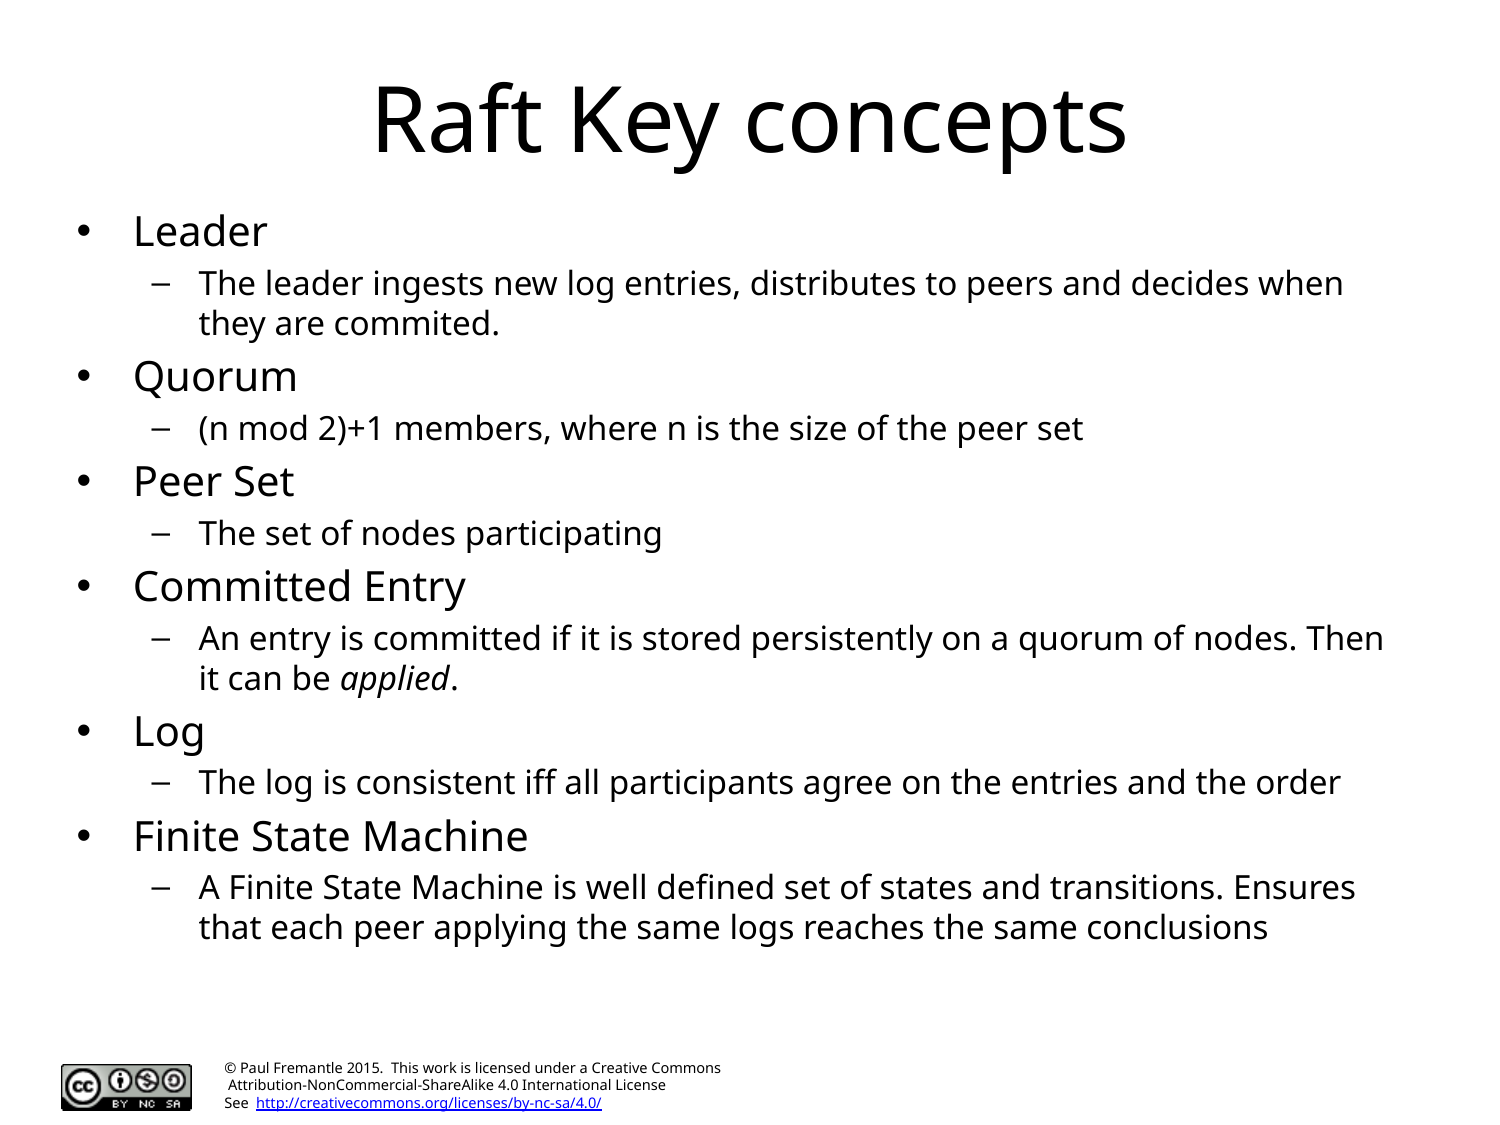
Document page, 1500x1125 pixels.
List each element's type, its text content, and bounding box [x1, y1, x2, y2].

picture [61, 1064, 192, 1111]
list Leader The leader ingests new log entries, distributes to peers and decides when they are commited. Quorum (n mod 2)+1 members, where n is the size of the peer set Peer Set The set of nodes participating Committed Entry An entry is committed if it is stored persistently on a quorum of nodes. Then it can be applied. Log The log is consistent iff all participants agree on the entries and the order Finite State Machine A Finite State Machine is well defined set of states and transitions. Ensures that each peer applying the same logs reaches the same conclusions [61, 197, 1412, 941]
title Raft Key concepts [75, 22, 1425, 211]
